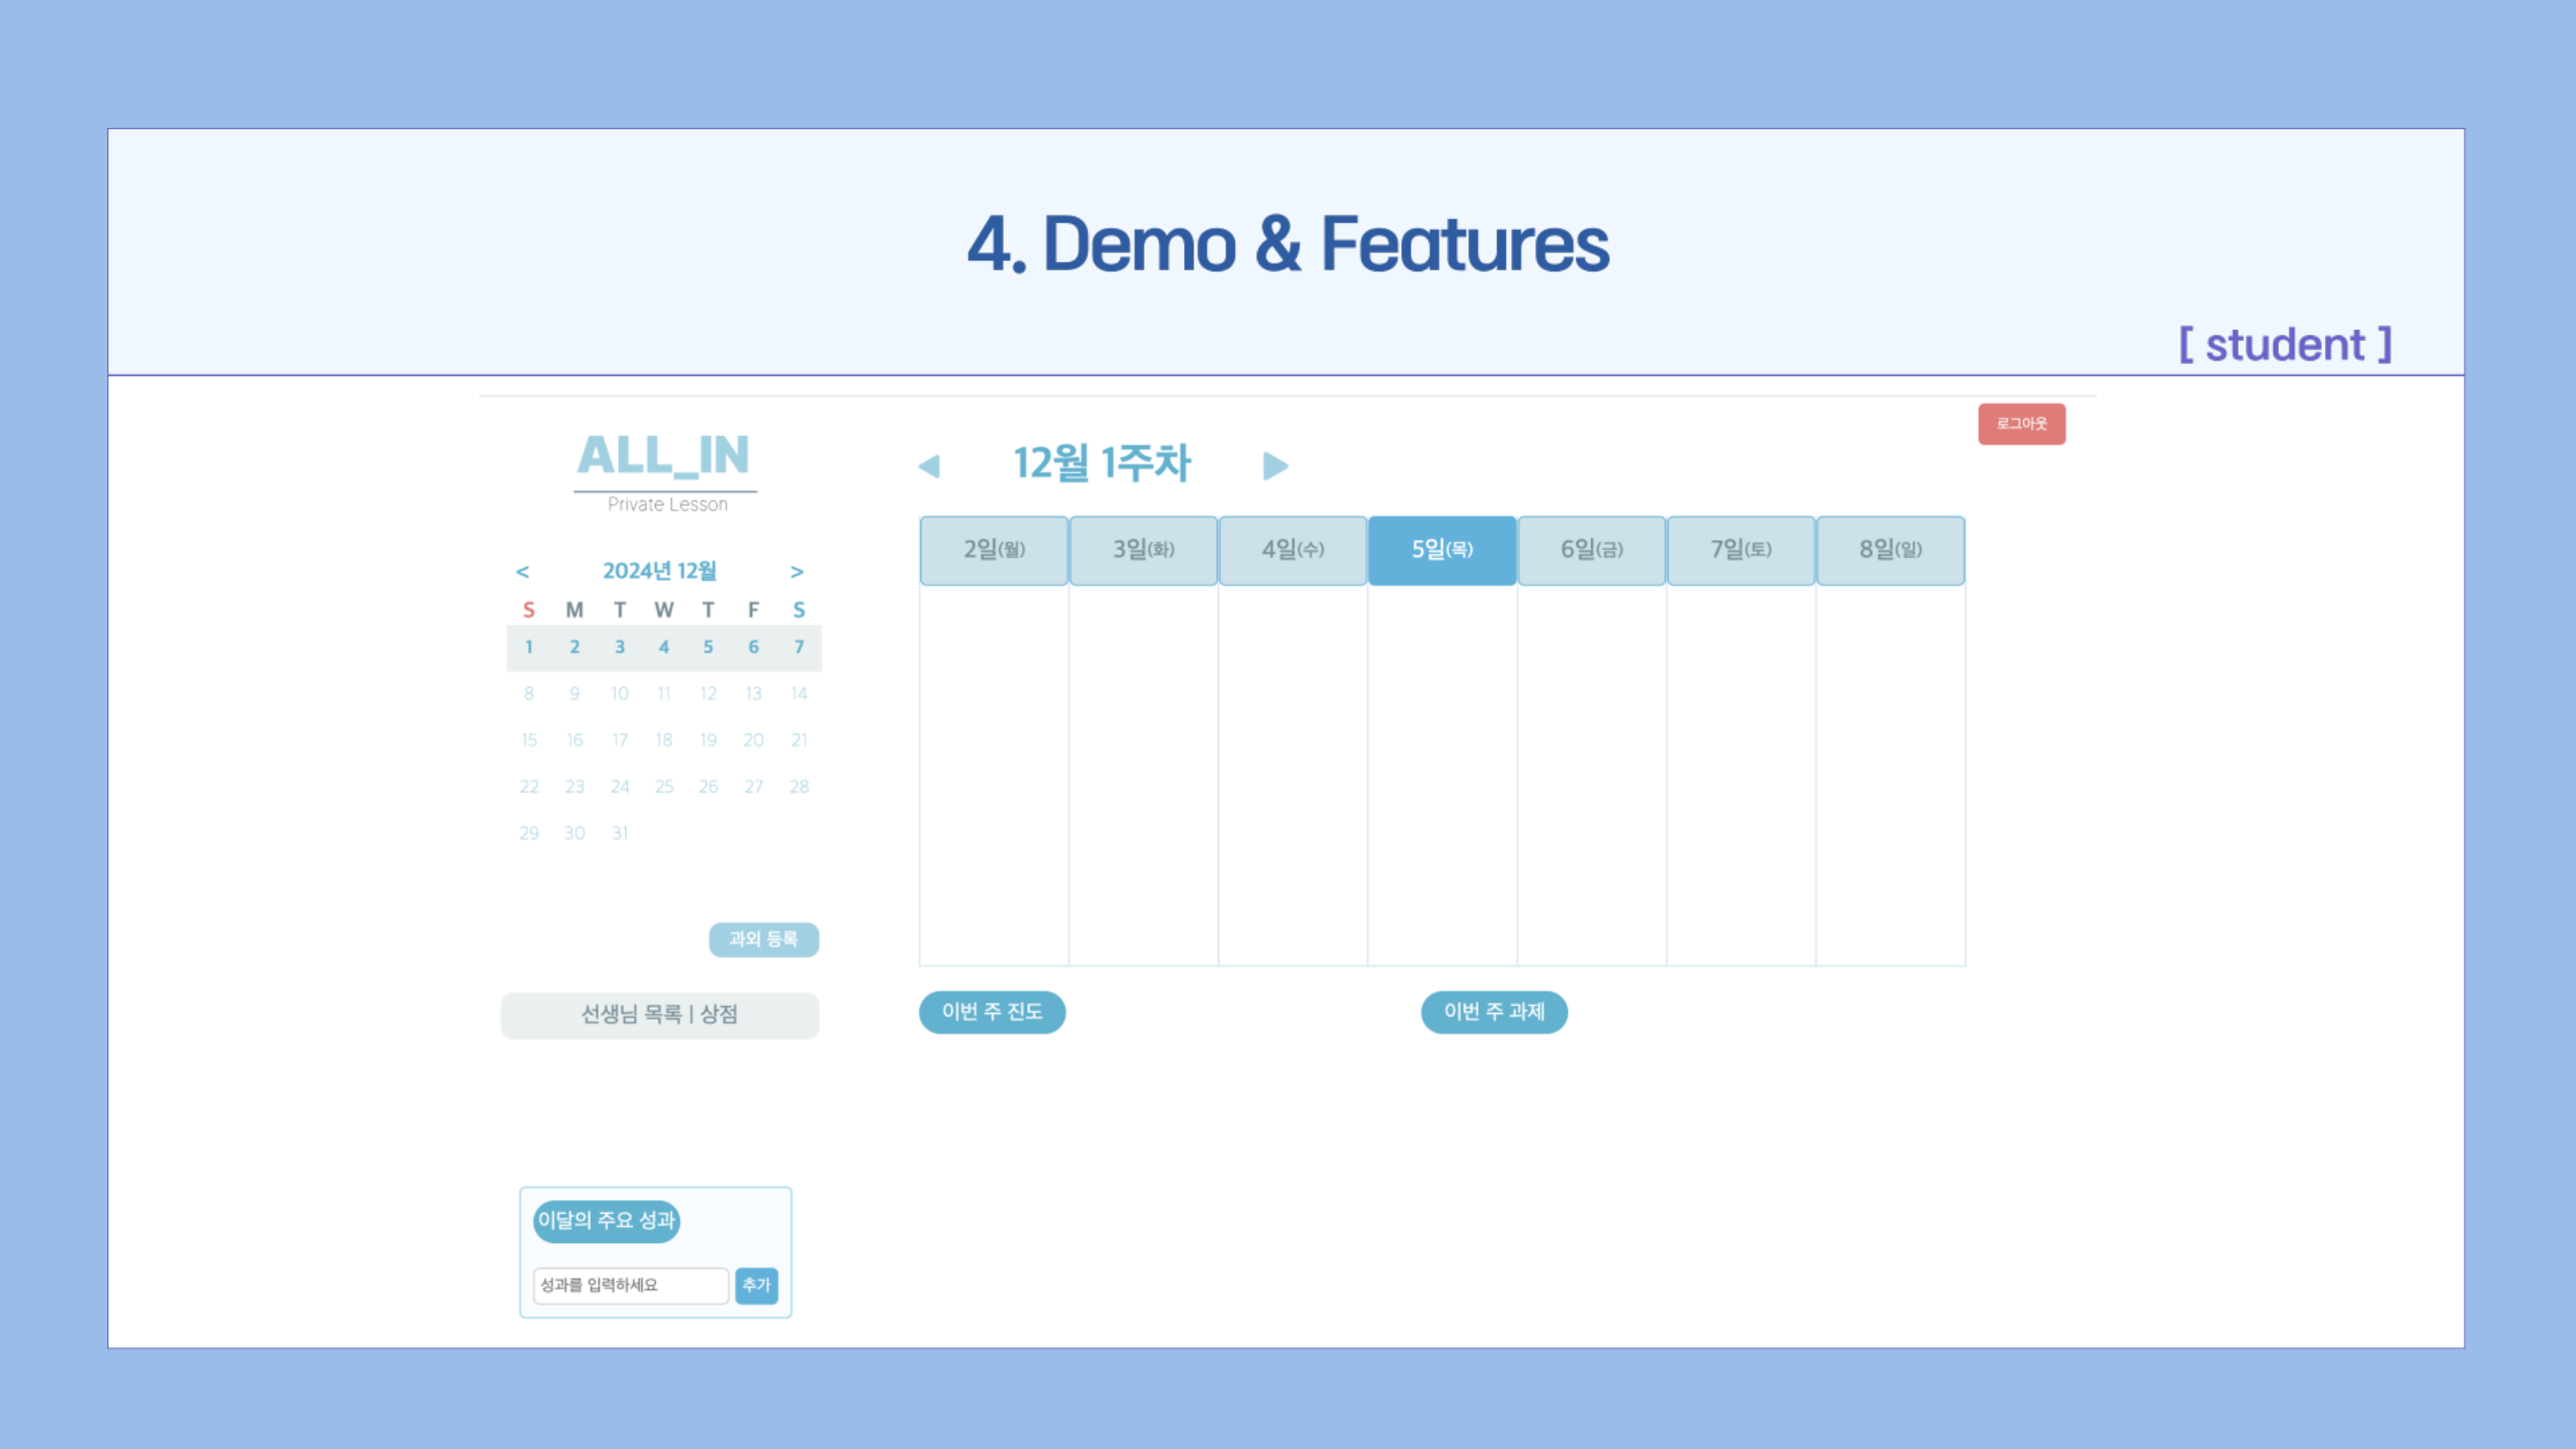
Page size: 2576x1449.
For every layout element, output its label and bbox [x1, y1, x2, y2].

picture [106, 128, 2508, 1351]
